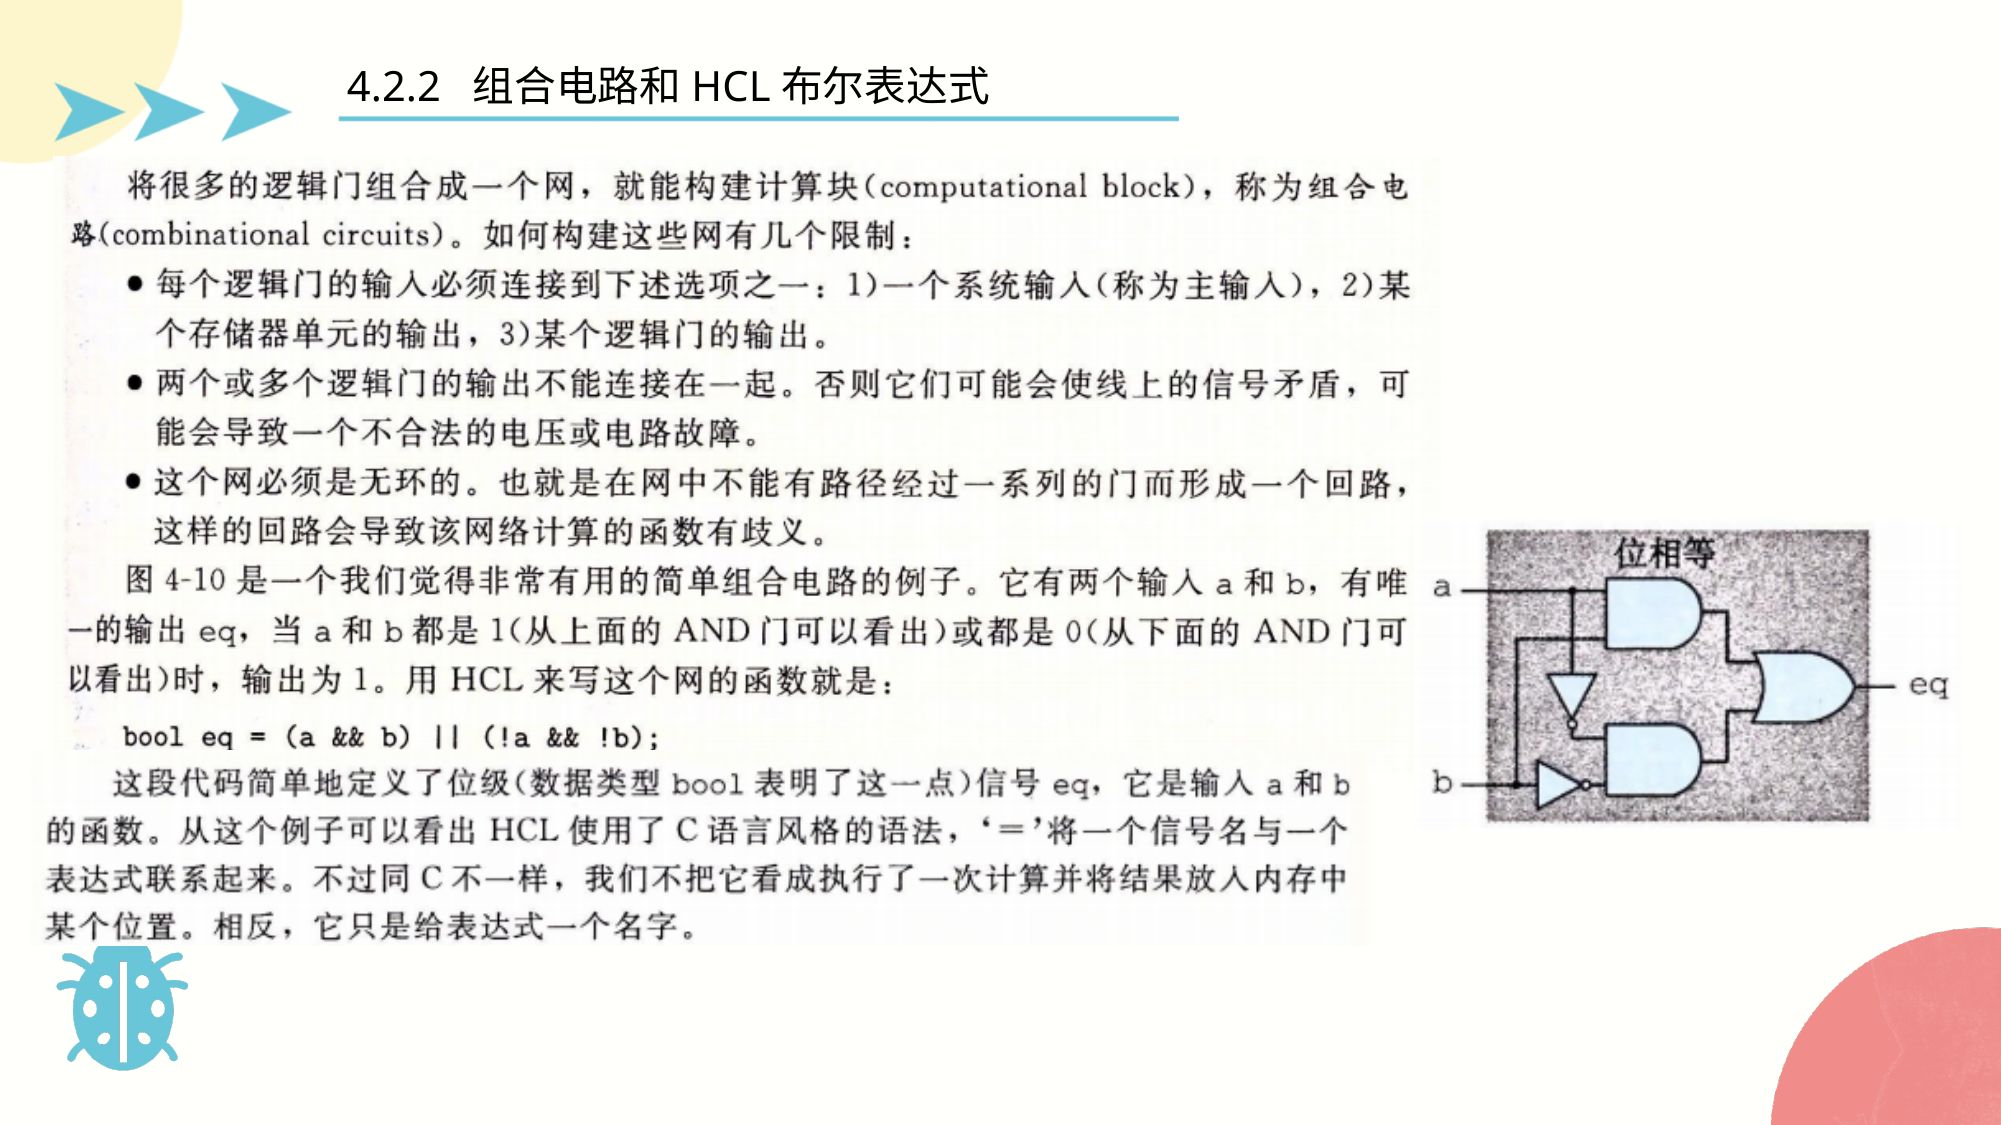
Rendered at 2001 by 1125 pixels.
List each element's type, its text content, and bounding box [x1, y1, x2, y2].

picture [0, 0, 2001, 1125]
text_box 4.2.2 组合电路和HCL布尔表达式 [332, 51, 585, 117]
text_box 4.2.2 组合电路和HCL布尔表达式 [647, 51, 1059, 117]
